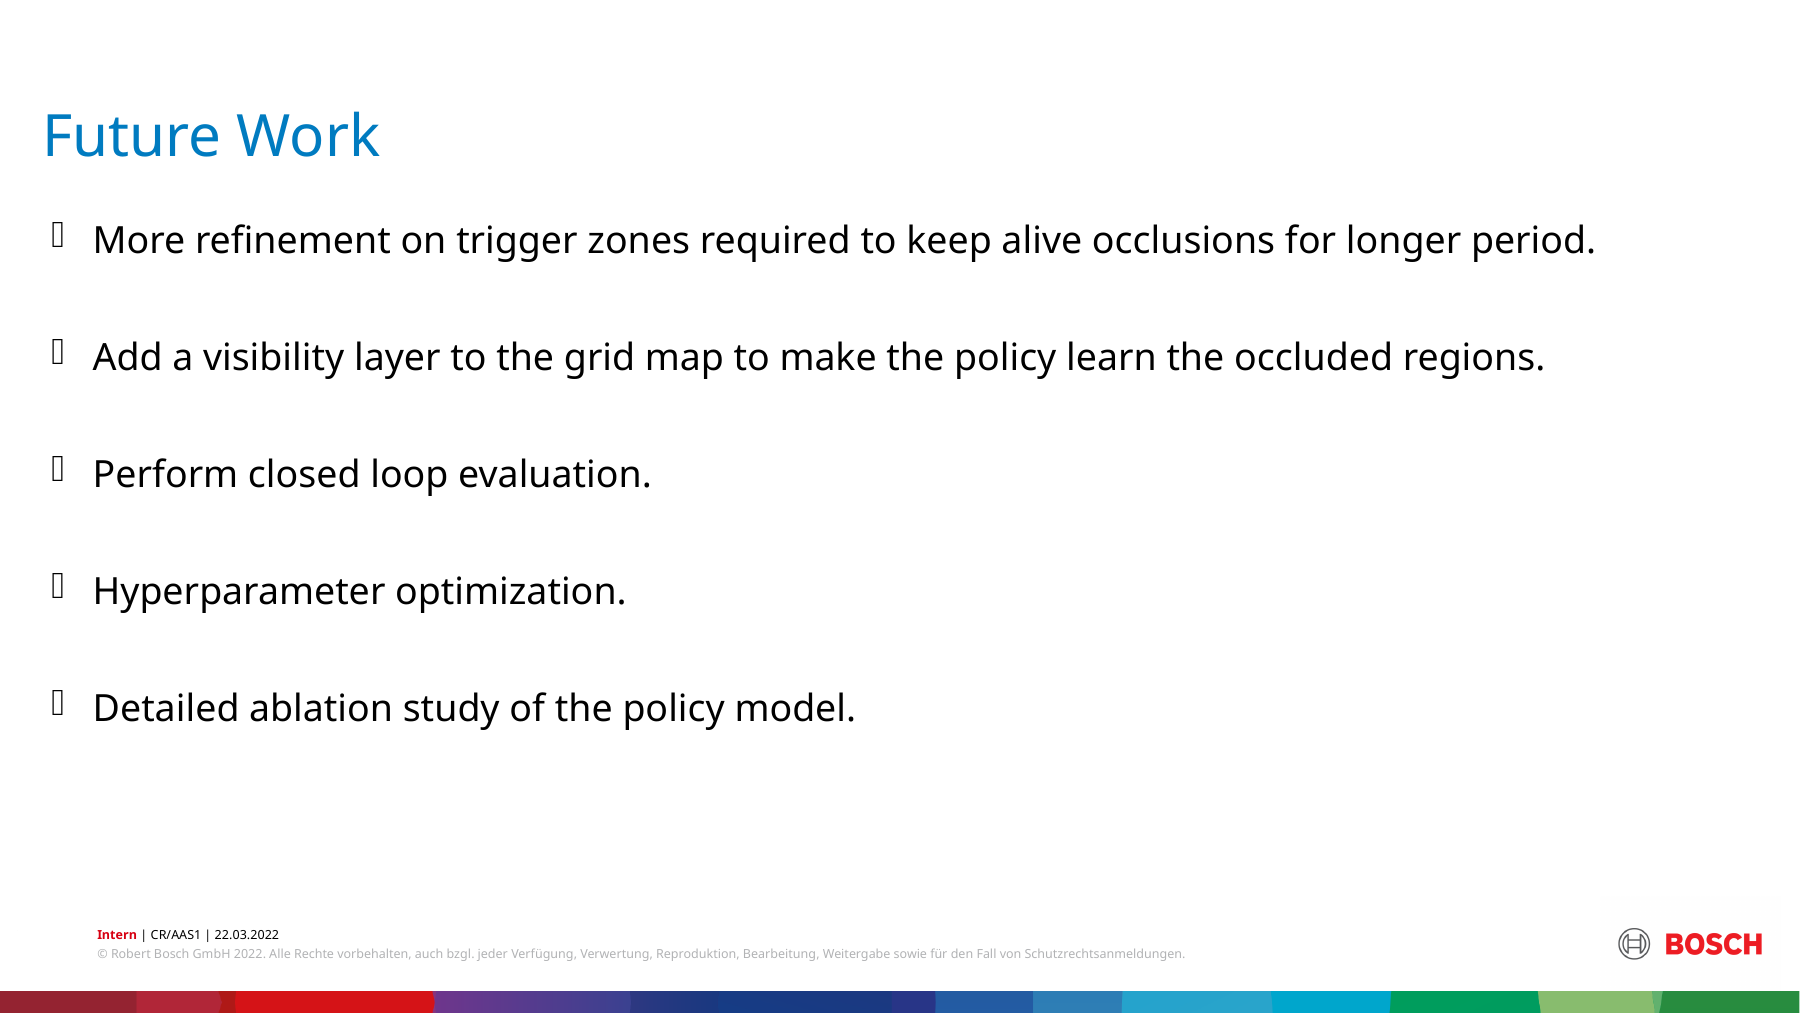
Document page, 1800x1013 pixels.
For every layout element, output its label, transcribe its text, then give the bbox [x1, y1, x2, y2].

picture [0, 905, 1272, 1013]
list More refinement on trigger zones required to keep alive occlusions for longer period. Add a visibility layer to the grid map to make the policy learn the occluded regions. Perform closed loop evaluation. Hyperparameter optimization. Detailed ablation study of the policy model. [51, 212, 1757, 897]
picture [1390, 896, 1800, 1013]
title Future Work [42, 106, 1757, 171]
